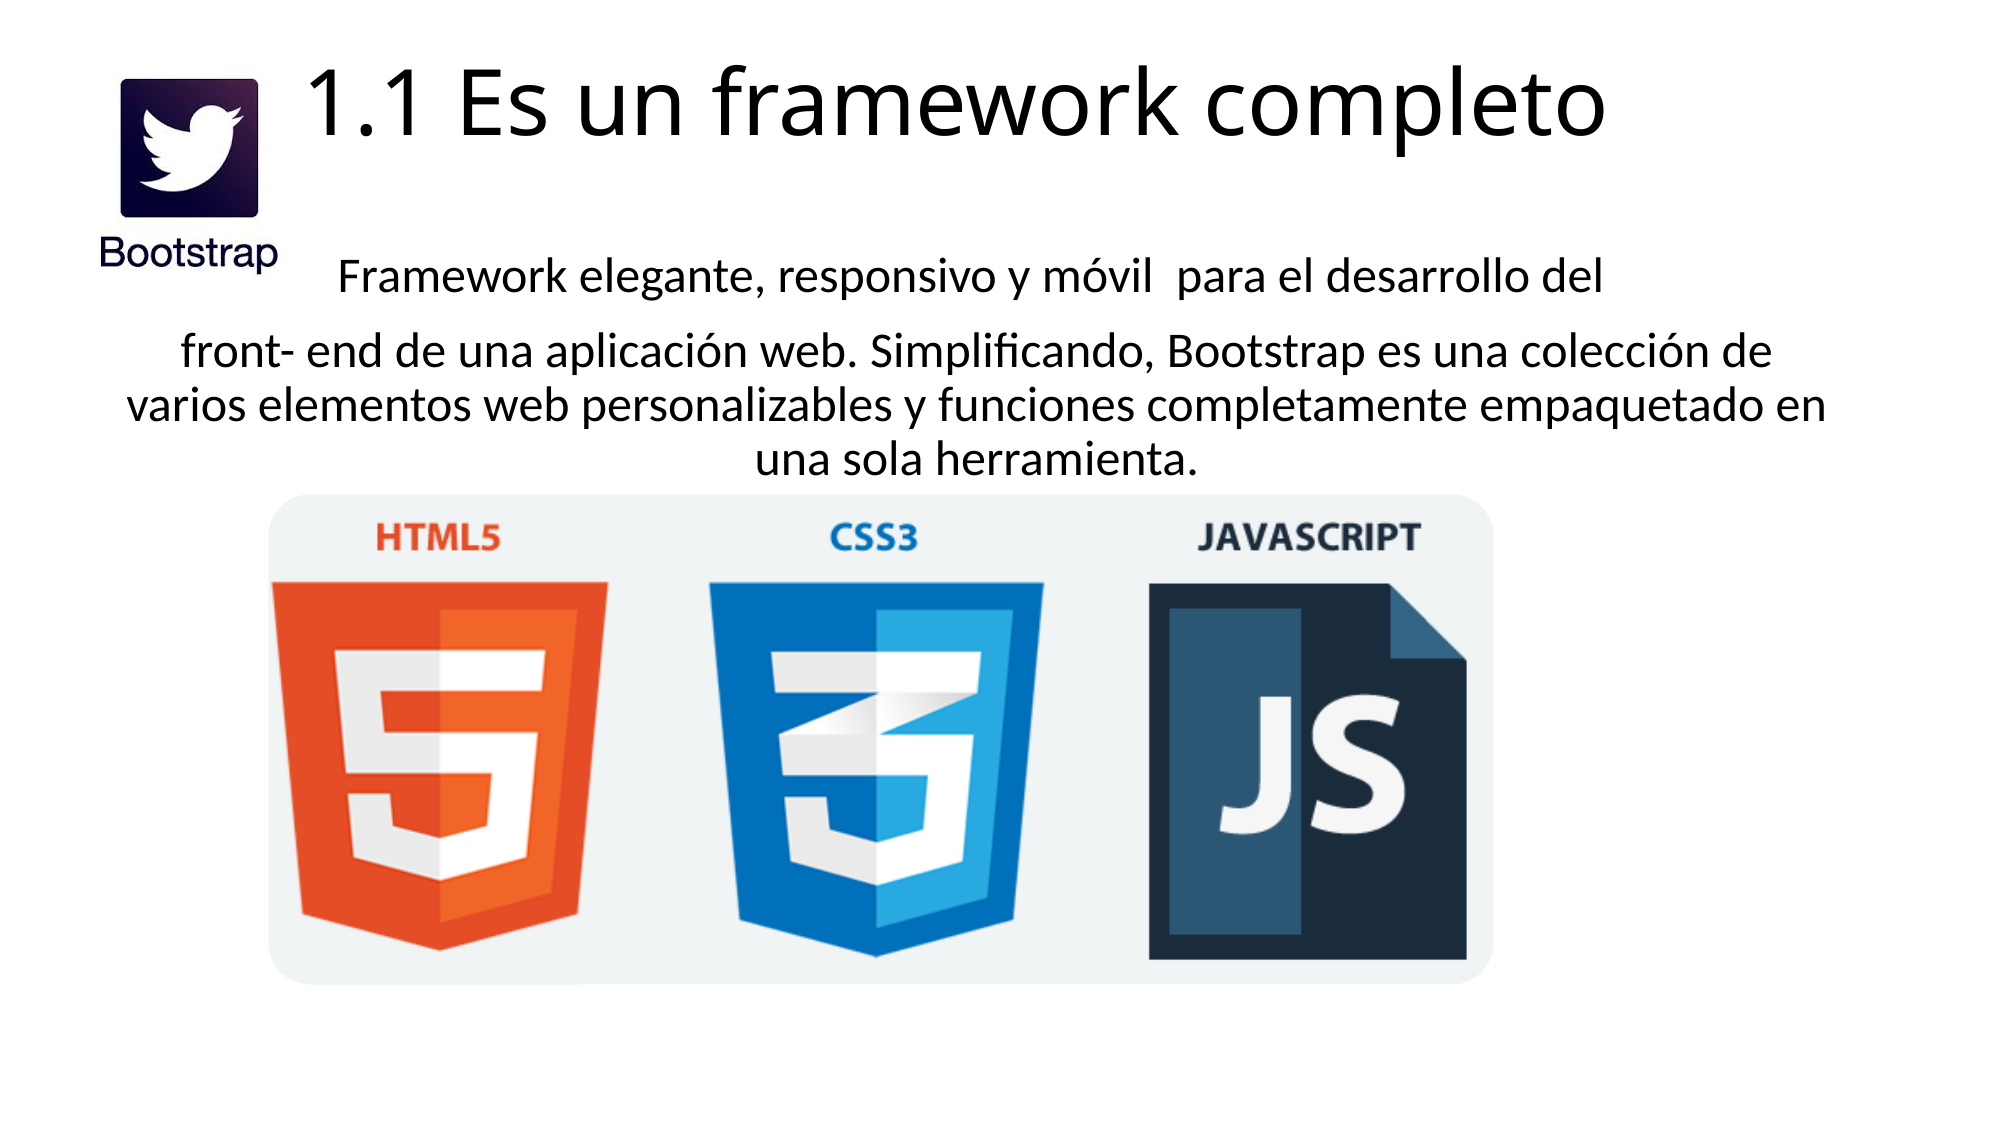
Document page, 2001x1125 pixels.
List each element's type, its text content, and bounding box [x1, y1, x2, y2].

list Framework elegante, responsivo y móvil para el desarrollo del front- end de una aplicación web. Simplificando, Bootstrap es una colección de varios elementos web personalizables y funciones completamente empaquetado en una sola herramienta. [111, 242, 1843, 530]
title 1.1 Es un framework completo [137, 0, 1863, 212]
picture [268, 494, 1494, 985]
picture [76, 54, 300, 278]
